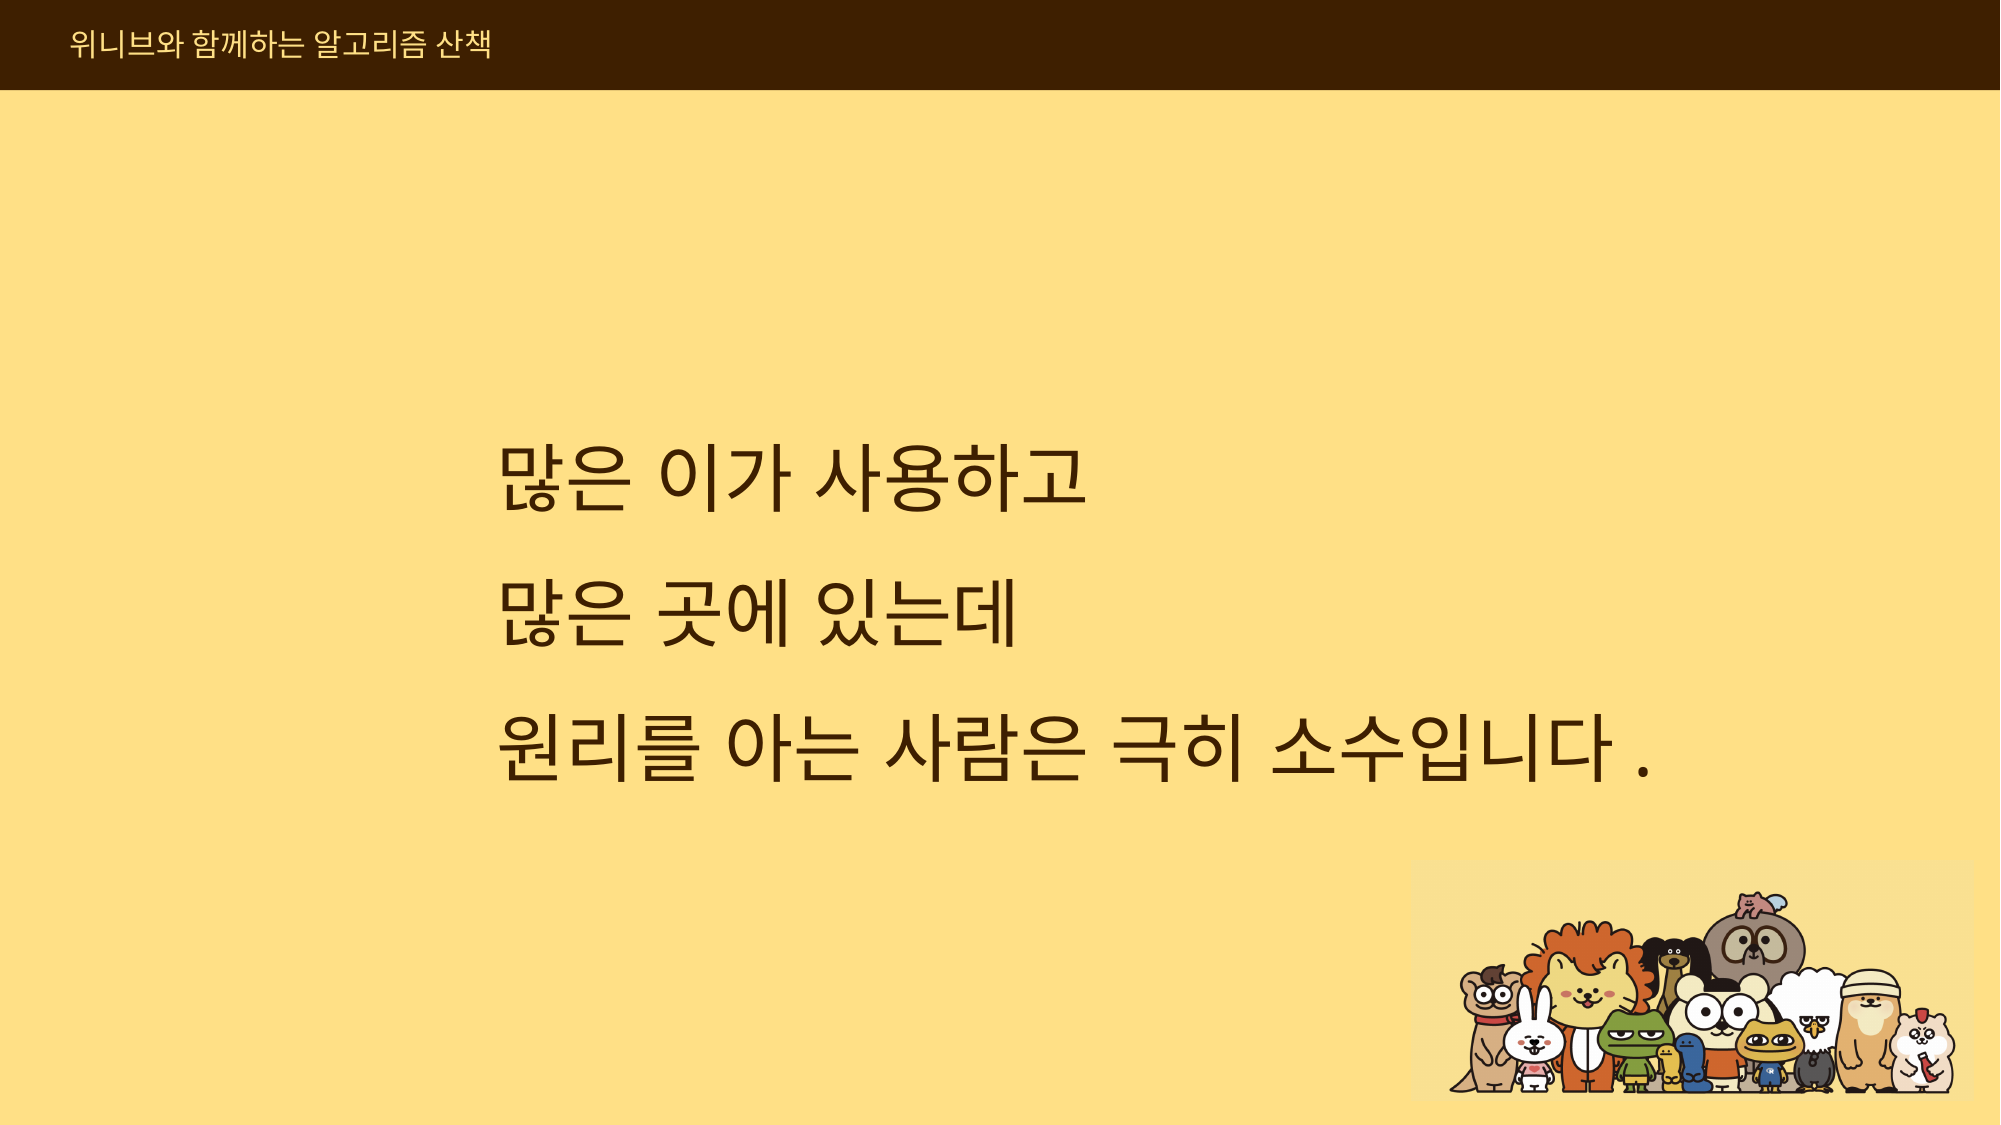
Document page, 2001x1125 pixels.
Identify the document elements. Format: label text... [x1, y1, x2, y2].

text_box 위니브와 함께하는 알고리즘 산책 [54, 17, 805, 71]
text_box 많은 이가 사용하고 많은 곳에 있는데 원리를 아는 사람은 극히 소수입니다. [481, 378, 1700, 799]
picture [1410, 859, 1974, 1102]
text_box [0, 0, 2000, 91]
